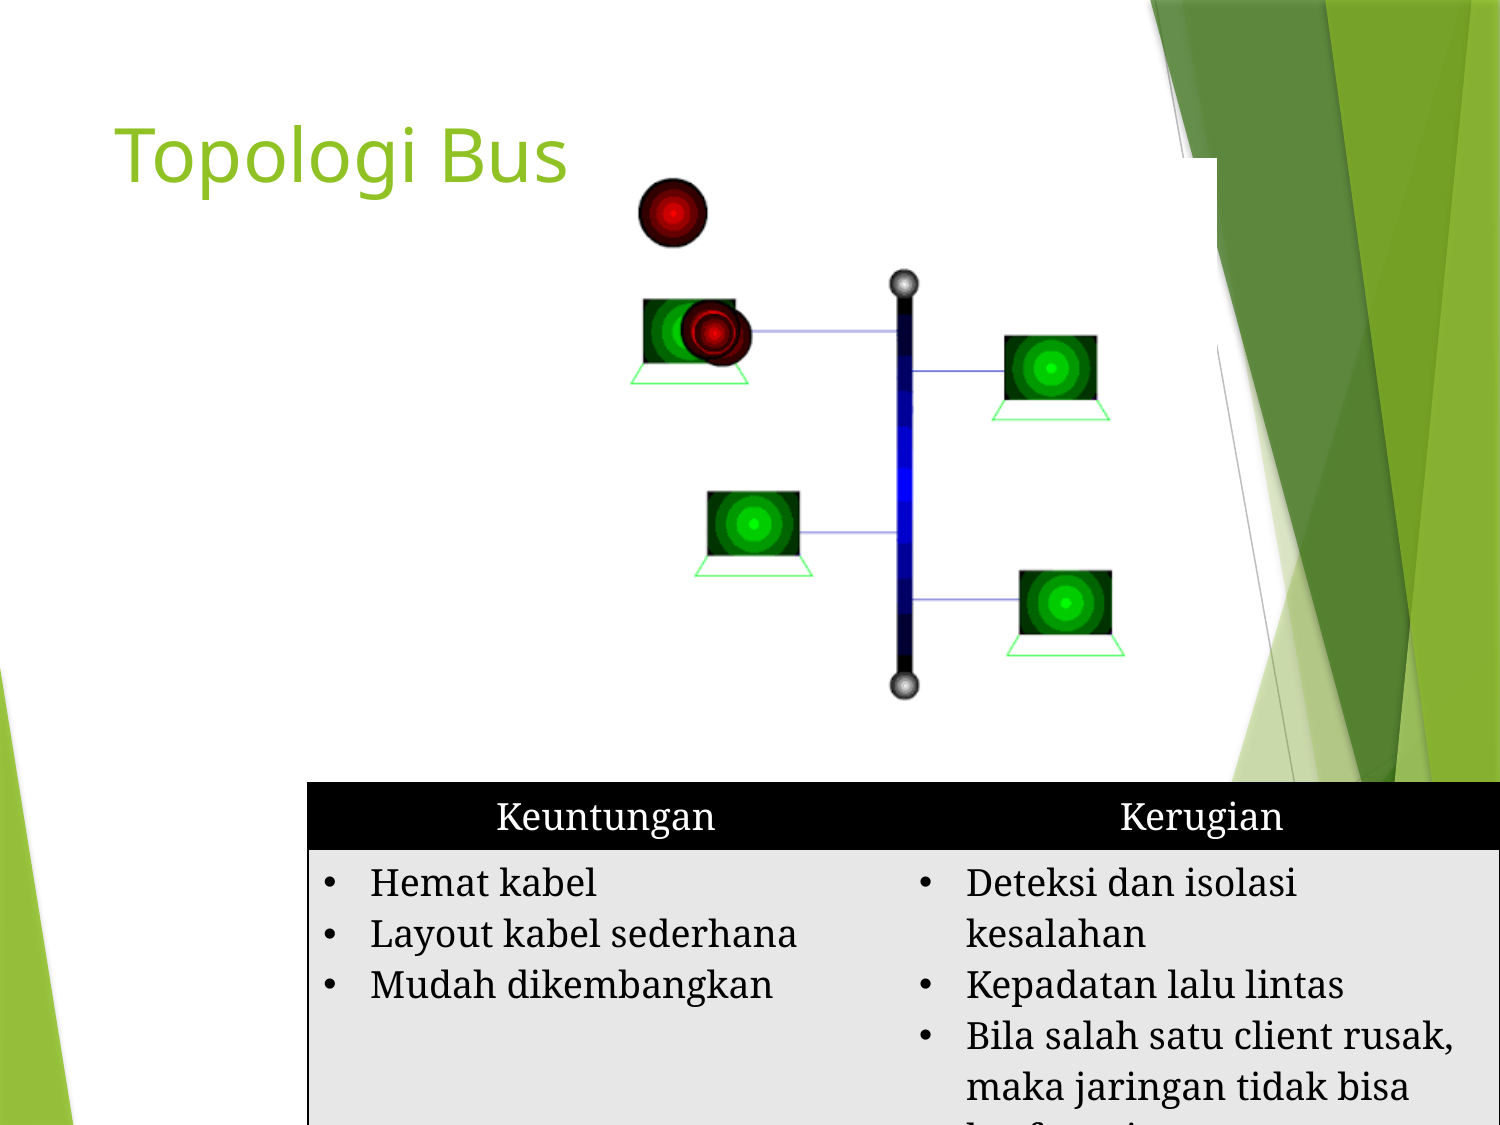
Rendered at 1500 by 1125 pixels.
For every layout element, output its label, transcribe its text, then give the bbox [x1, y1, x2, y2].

table_cell Hemat kabel Layout kabel sederhana Mudah dikembangkan [309, 850, 904, 1125]
title Topologi Bus [99, 99, 1142, 317]
table_cell Deteksi dan isolasi kesalahan Kepadatan lalu lintas Bila salah satu client rusak, maka jaringan tidak bisa berfungsi Diperlukan repeater untuk jarak jauh [904, 850, 1499, 1125]
table_header Keuntungan [309, 784, 904, 848]
picture [591, 157, 1217, 727]
table_header Kerugian [904, 784, 1499, 848]
